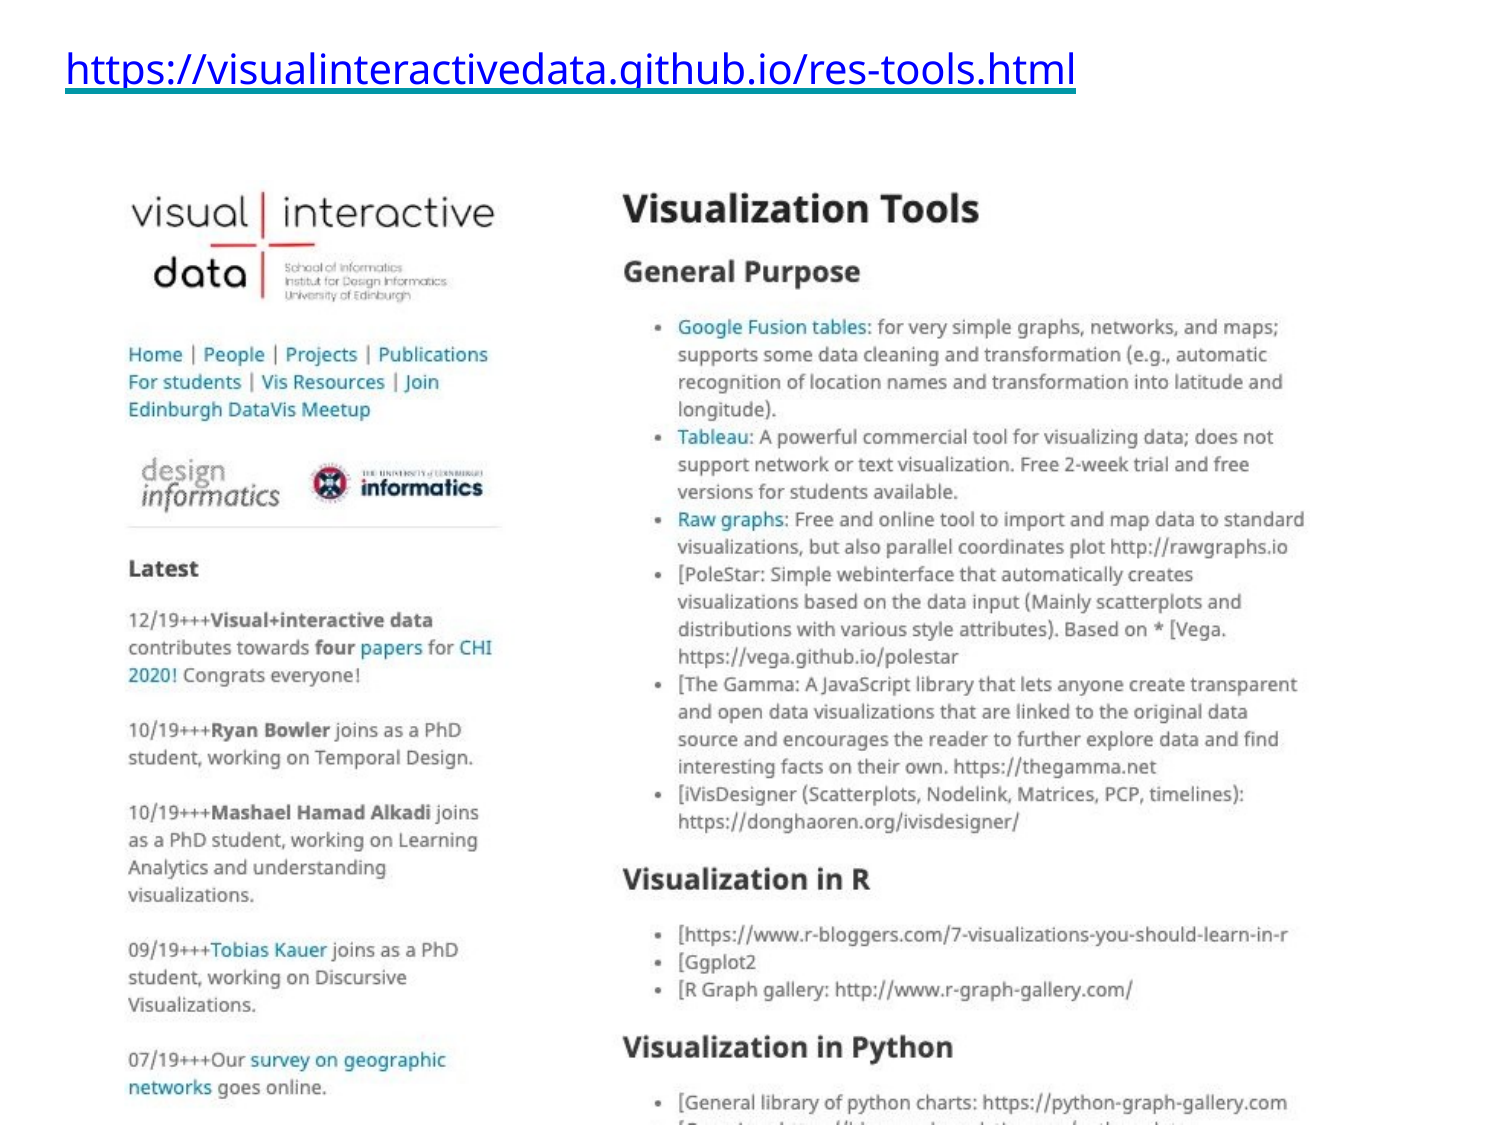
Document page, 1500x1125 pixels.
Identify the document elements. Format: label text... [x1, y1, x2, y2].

picture [124, 180, 1311, 1125]
title https://visualinteractivedata.github.io/res-tools.html [63, 40, 1145, 231]
